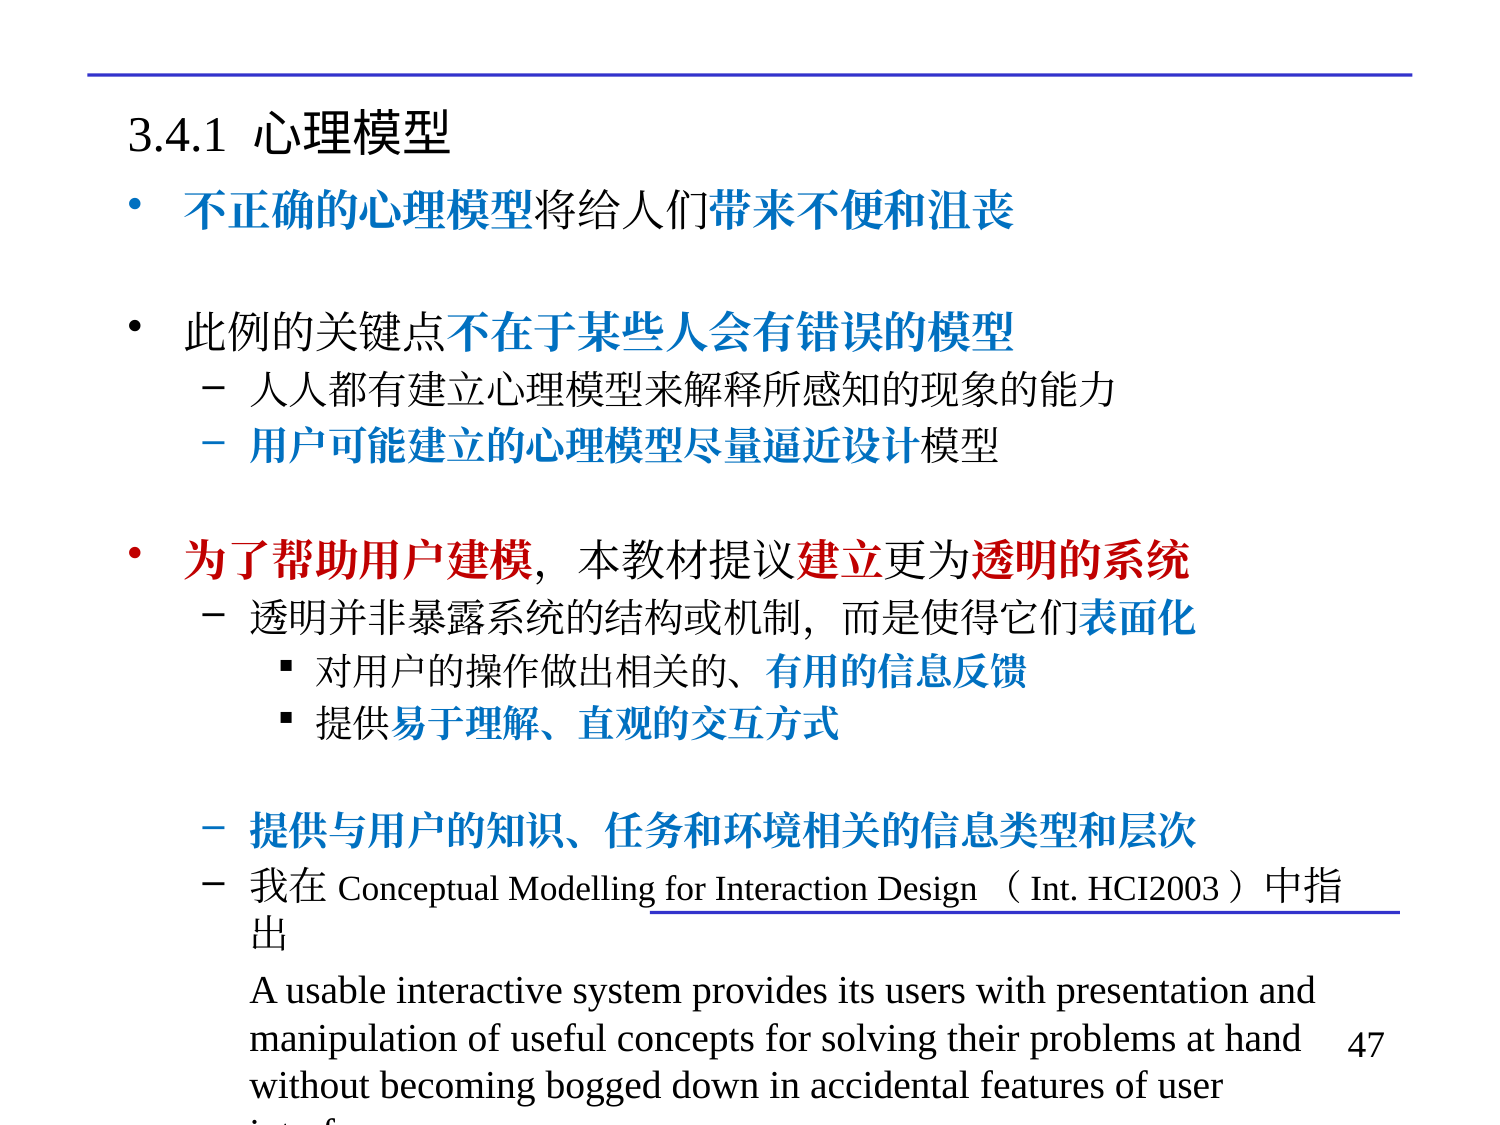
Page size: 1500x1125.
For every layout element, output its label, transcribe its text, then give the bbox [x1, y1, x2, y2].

slide_number 47 [1087, 1012, 1401, 1088]
title 3.4.1 心理模型 [112, 87, 1388, 174]
list 不正确的心理模型将给人们带来不便和沮丧 此例的关键点不在于某些人会有错误的模型 人人都有建立心理模型来解释所感知的现象的能力 用户可能建立的心理模型尽量逼近设计模型 为了帮助用户建模，本教材提议建立更为透明的系统 透明并非暴露系统的结构或机制，而是使得它们表面化 对用户的操作做出相关的、有用的信息反馈 提供易于理解、直观的交互方式 提供与用户的知识、任务和环境相关的信息类型和层次 我在Conceptual Modelling for Interaction Design（Int. HCI2003）中指出 A usable interactive system provides its users with presentation and manipulation of useful concepts for solving their problems at hand without becoming bogged down in accidental features of user interface. [112, 174, 1388, 941]
